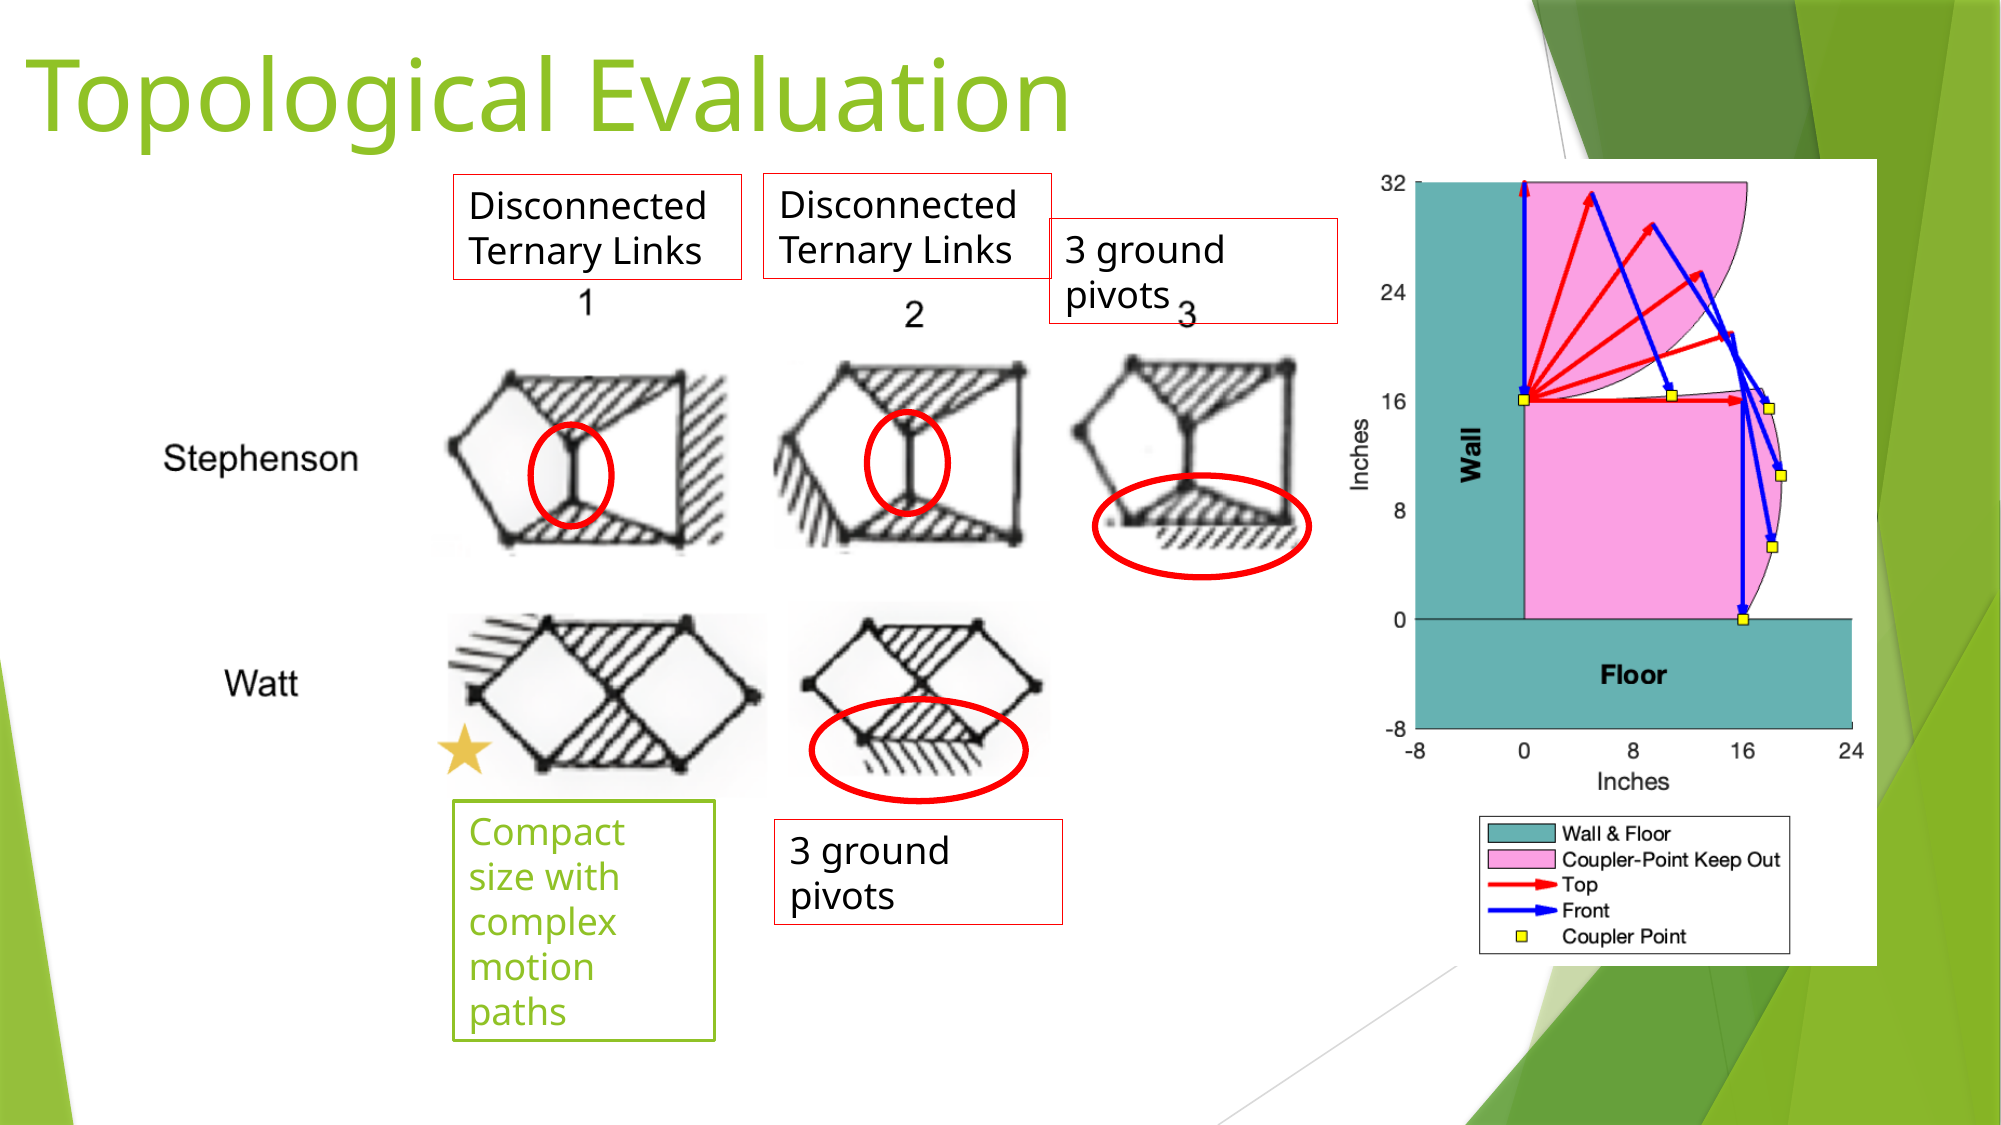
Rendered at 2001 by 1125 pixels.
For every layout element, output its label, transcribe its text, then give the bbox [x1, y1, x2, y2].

picture [1337, 158, 1878, 967]
text_box 3 ground pivots [774, 819, 1063, 925]
text_box Compact size with complex motion paths [452, 810, 716, 1042]
text_box Disconnected Ternary Links [453, 174, 742, 272]
text_box Topological Evaluation [0, 0, 1231, 160]
text_box 3 ground pivots [1052, 218, 1332, 324]
picture [127, 273, 1321, 802]
text_box Disconnected Ternary Links [763, 173, 1052, 272]
